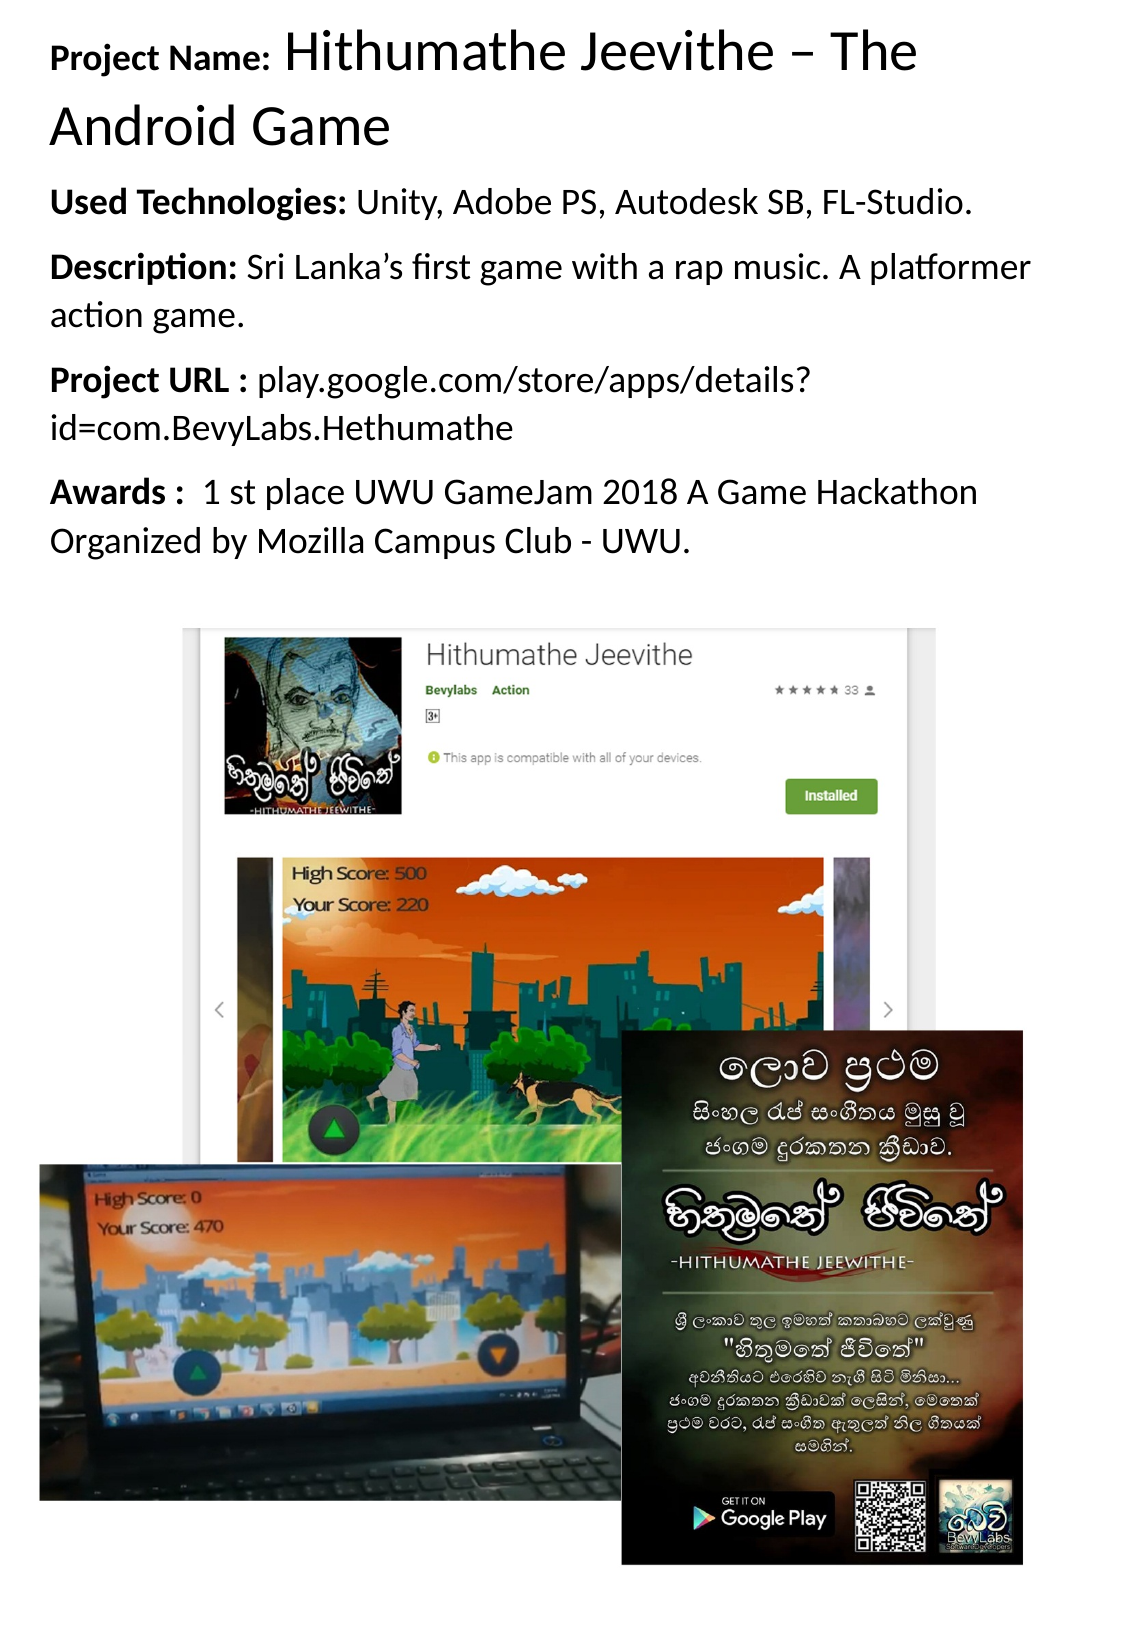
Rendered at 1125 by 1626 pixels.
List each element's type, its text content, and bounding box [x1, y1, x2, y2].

text_box Project Name: Hithumathe Jeevithe – The Android Game Used Technologies: Unity, Adobe PS, Autodesk SB, FL-Studio. Description: Sri Lanka’s first game with a rap music. A platformer action game. Project URL : play.google.com/store/apps/details?id=com.BevyLabs.Hethumathe Awards : 1 st place UWU GameJam 2018 A Game Hackathon Organized by Mozilla Campus Club - UWU. [35, 0, 1066, 556]
picture [0, 556, 1125, 1625]
